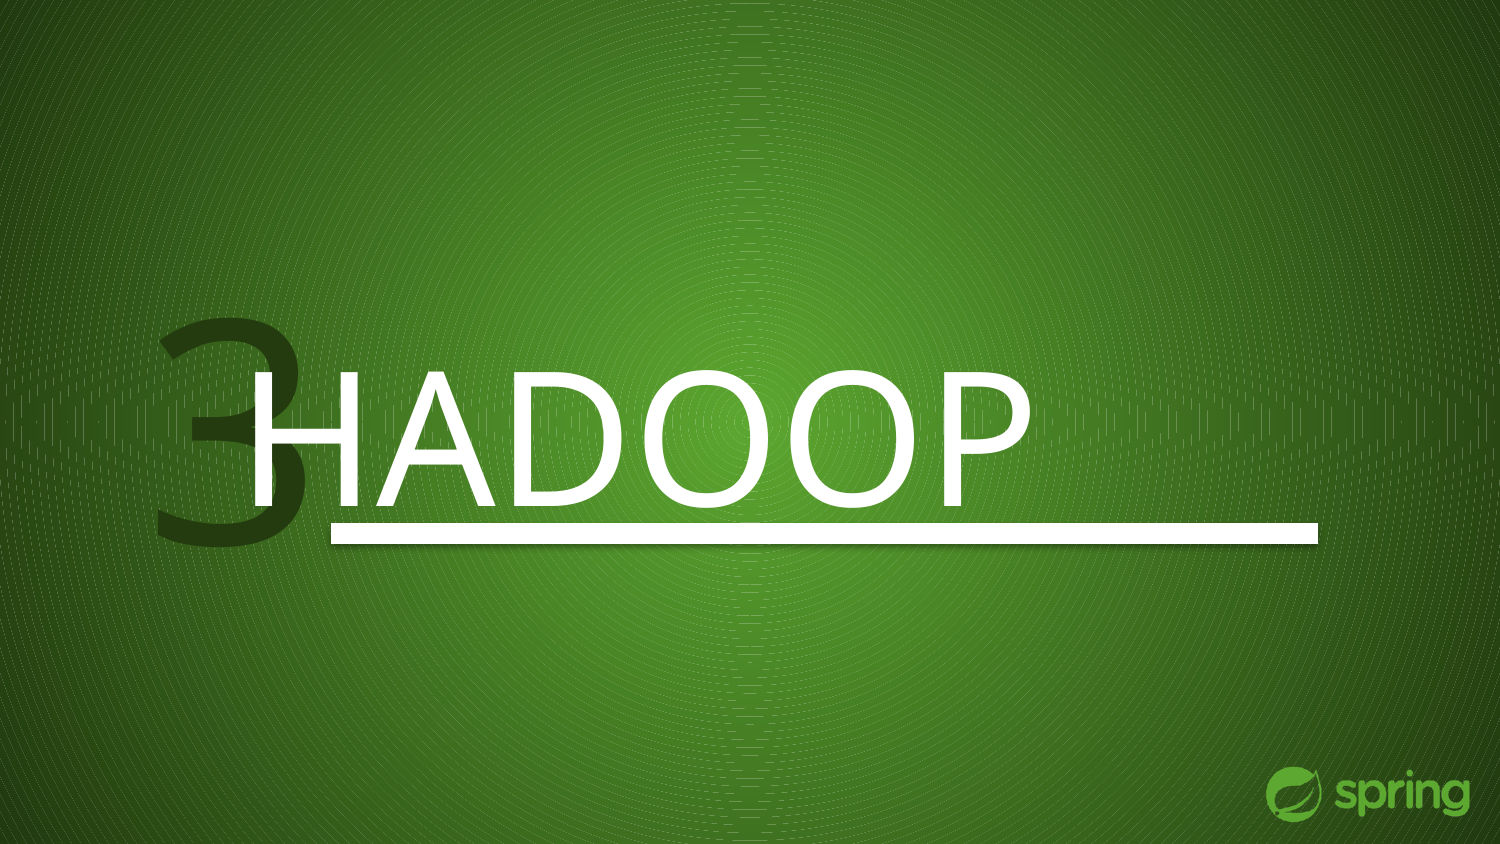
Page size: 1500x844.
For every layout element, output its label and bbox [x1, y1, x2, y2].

text_box [142, 224, 1319, 619]
picture [1264, 765, 1470, 823]
